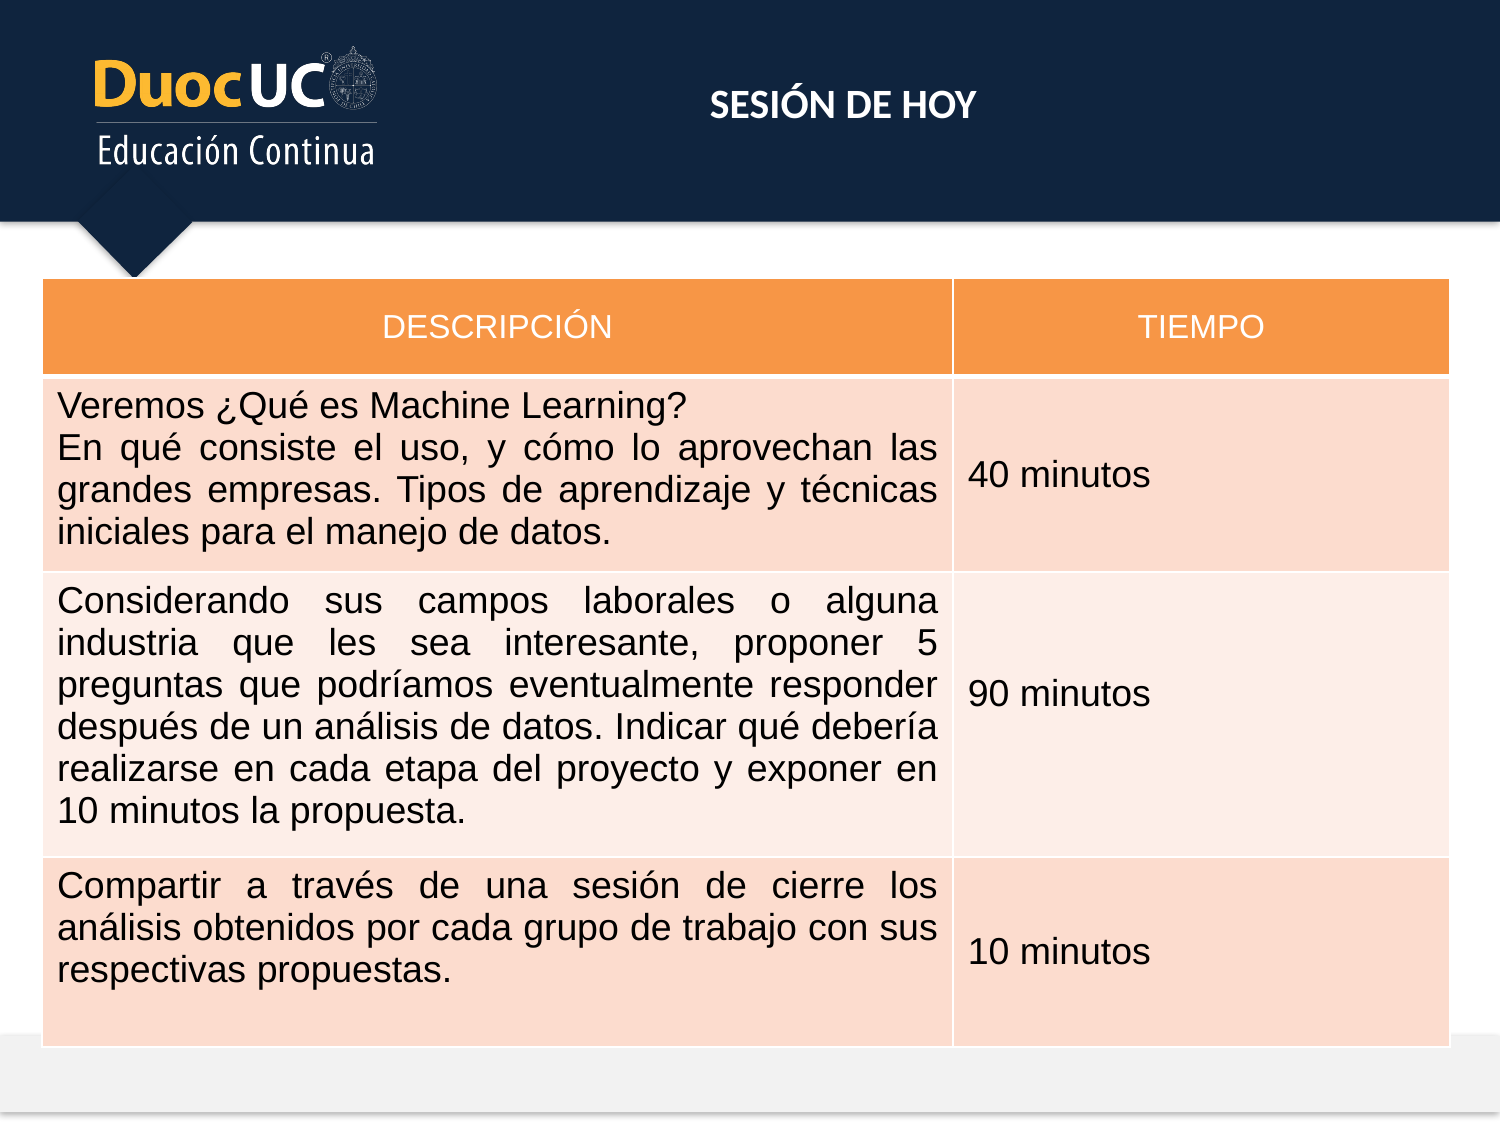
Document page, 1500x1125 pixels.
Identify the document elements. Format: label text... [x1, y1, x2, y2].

table_cell Veremos ¿Qué es Machine Learning? En qué consiste el uso, y cómo lo aprovechan las grandes empresas. Tipos de aprendizaje y técnicas iniciales para el manejo de datos. [43, 379, 952, 571]
table_cell Considerando sus campos laborales o alguna industria que les sea interesante, proponer 5 preguntas que podríamos eventualmente responder después de un análisis de datos. Indicar qué debería realizarse en cada etapa del proyecto y exponer en 10 minutos la propuesta. [43, 573, 952, 856]
table_header DESCRIPCIÓN [43, 279, 952, 374]
table_header TIEMPO [954, 279, 1449, 374]
text_box SESIÓN DE HOY [307, 69, 1379, 135]
table_cell 10 minutos [954, 858, 1449, 1046]
table_cell 40 minutos [954, 379, 1449, 571]
table_cell Compartir a través de una sesión de cierre los análisis obtenidos por cada grupo de trabajo con sus respectivas propuestas. [43, 858, 952, 1046]
picture [95, 46, 377, 165]
table_cell 90 minutos [954, 573, 1449, 856]
